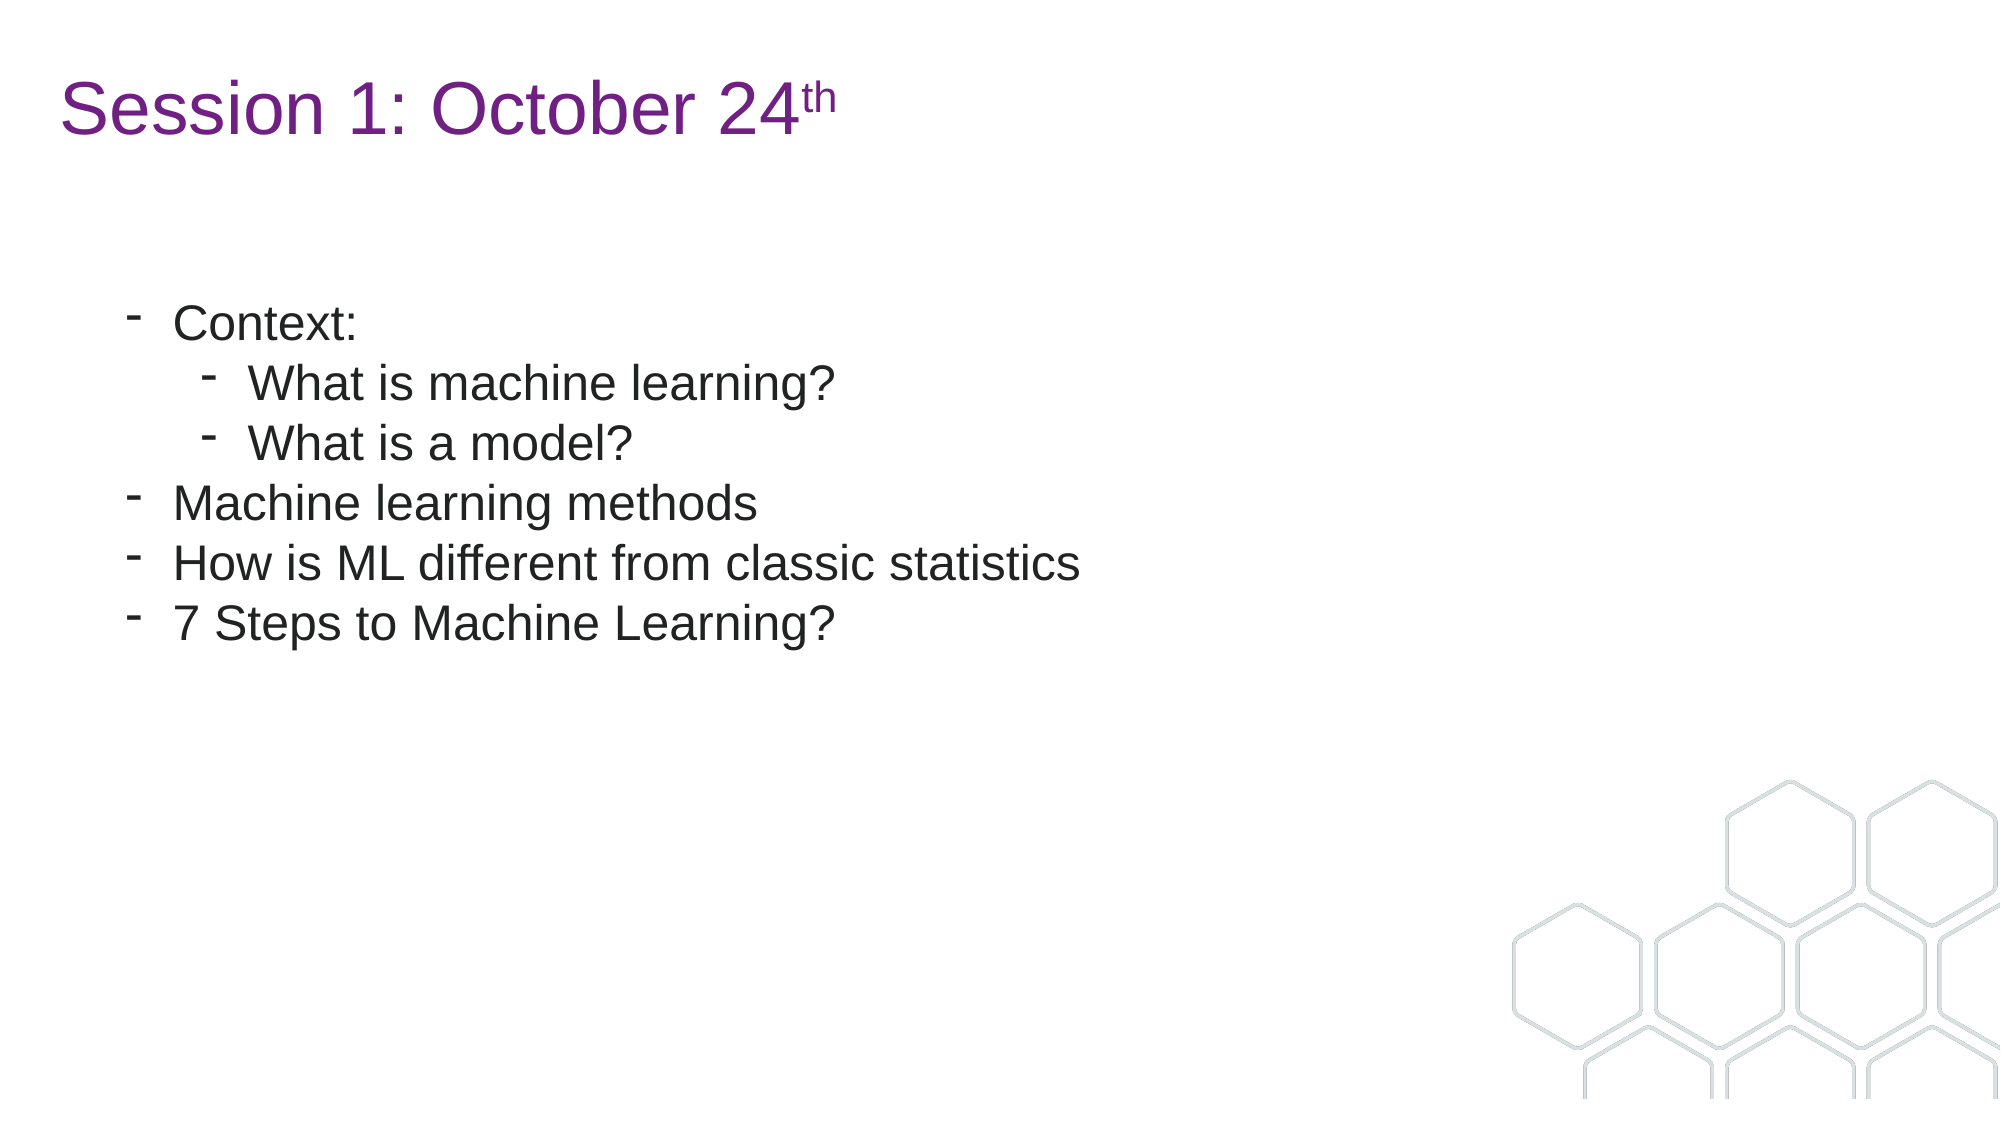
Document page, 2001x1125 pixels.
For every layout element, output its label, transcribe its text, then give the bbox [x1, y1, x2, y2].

title Session 1: October 24th [44, 69, 1682, 160]
text_box Context: What is machine learning? What is a model? Machine learning methods How is ML different from classic statistics 7 Steps to Machine Learning? [110, 222, 1715, 658]
picture [1412, 508, 2001, 1099]
